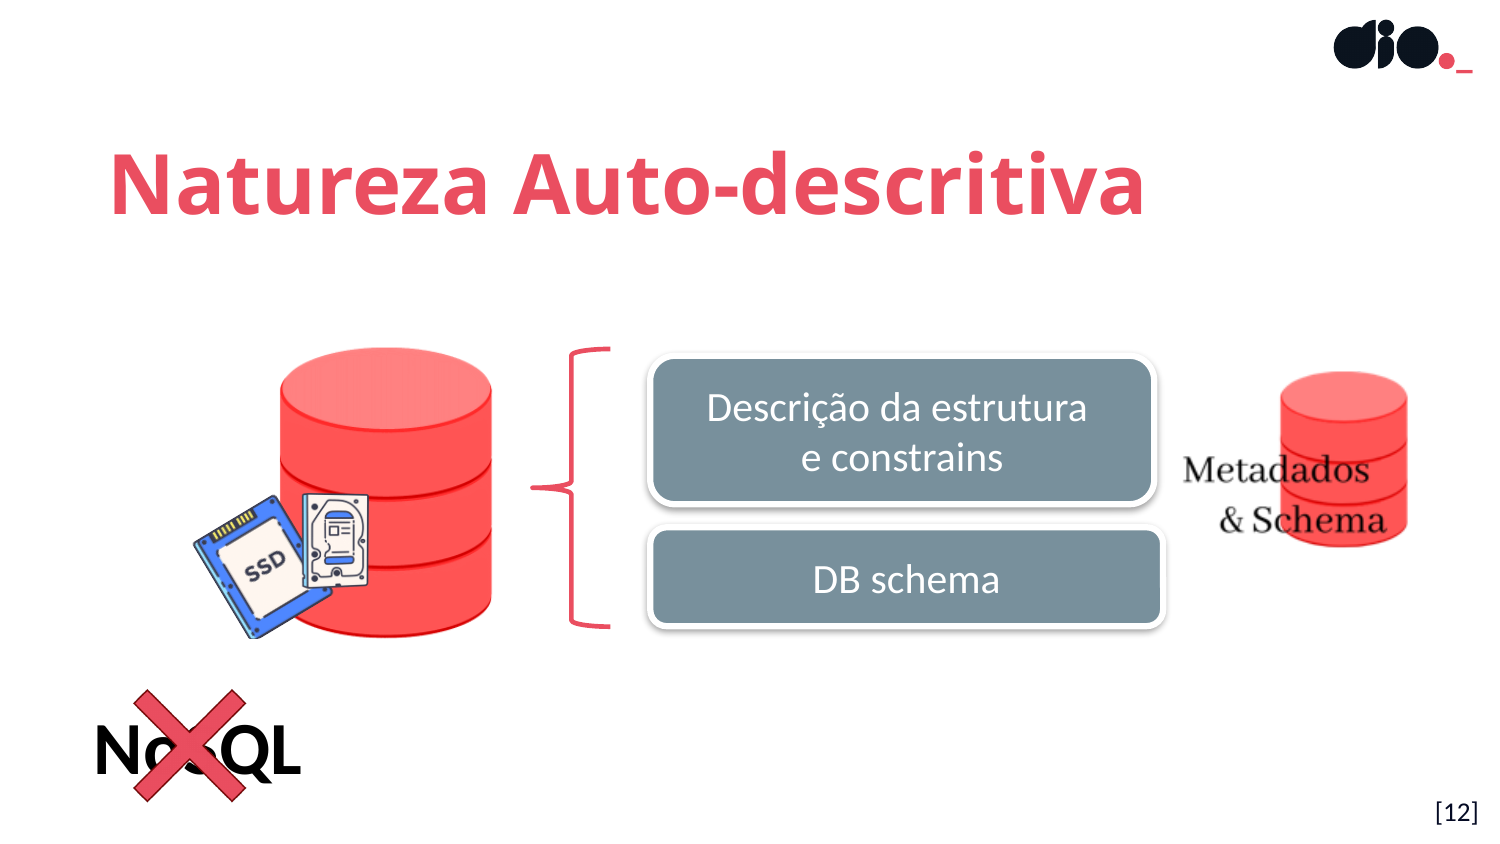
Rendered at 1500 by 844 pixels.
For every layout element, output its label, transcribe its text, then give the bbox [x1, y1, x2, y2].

text_box Natureza Auto-descritiva [92, 104, 1408, 243]
text_box [531, 348, 611, 628]
picture [114, 670, 265, 821]
slide_number [<número>] [1403, 779, 1494, 844]
picture [1333, 19, 1473, 74]
text_box NoSQL [79, 692, 108, 797]
picture [1163, 371, 1439, 570]
text_box NoSQL [268, 692, 376, 797]
picture [188, 342, 496, 640]
text_box DB schema [647, 524, 1167, 630]
text_box Descrição da estrutura e constrains [647, 352, 1158, 508]
